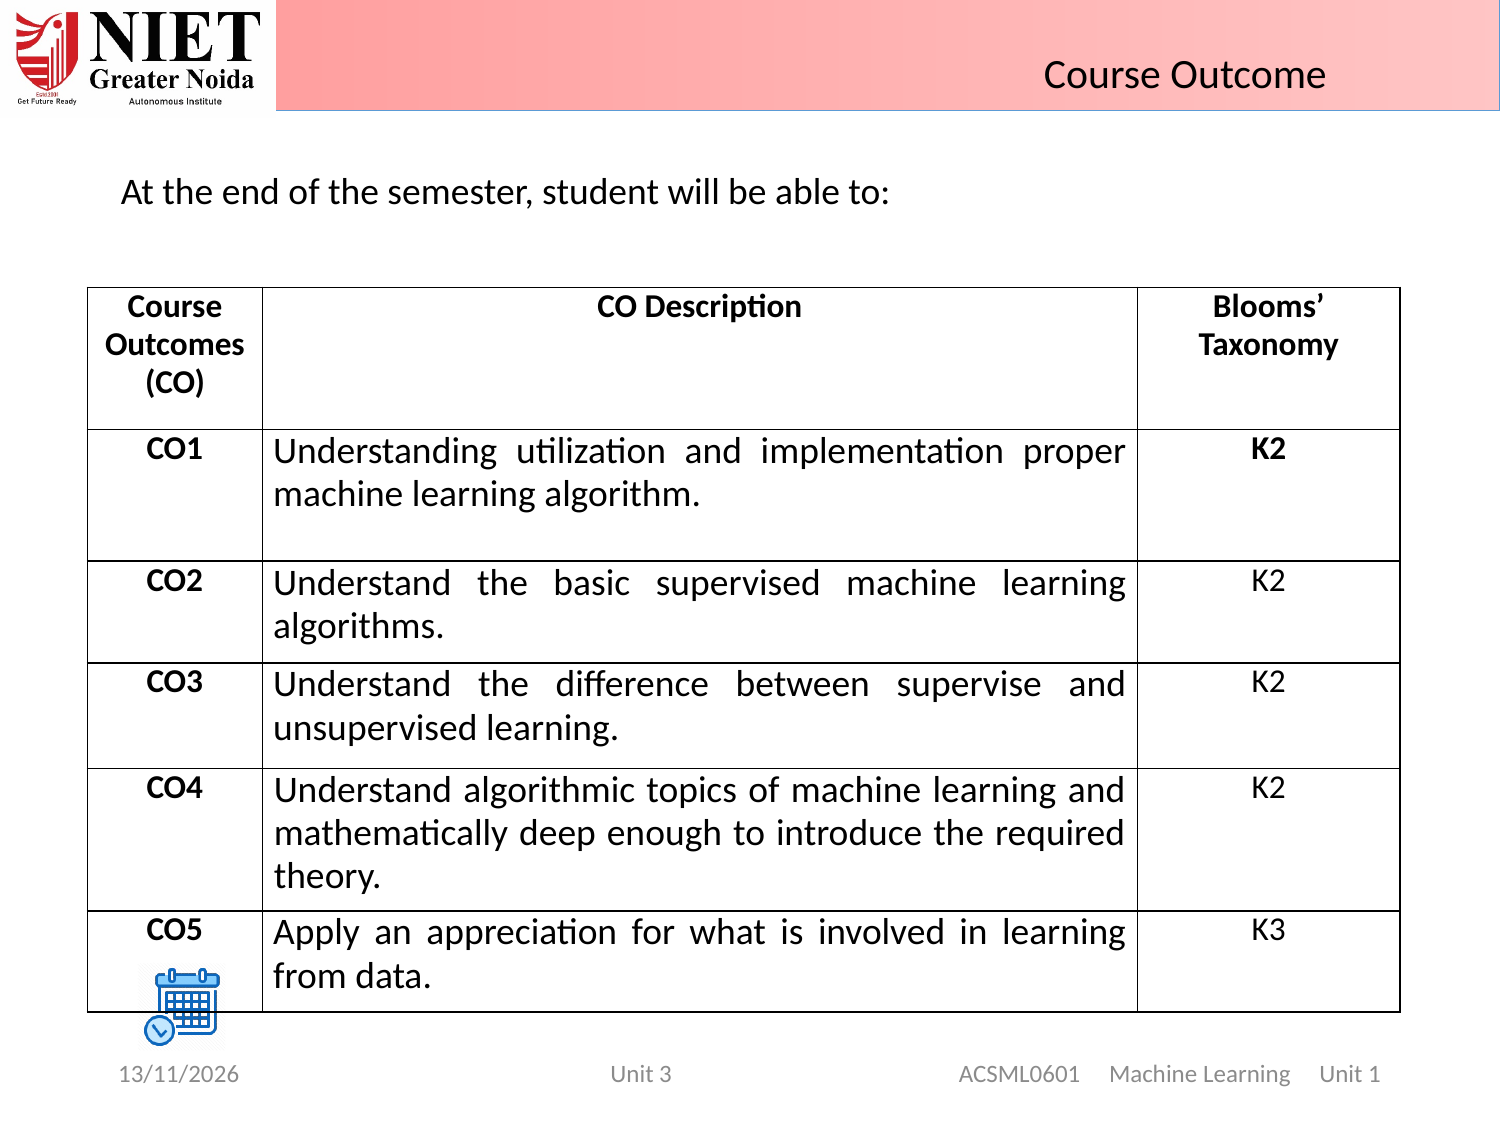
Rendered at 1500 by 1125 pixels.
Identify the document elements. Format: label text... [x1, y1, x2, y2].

table_cell Understand the difference between supervise and unsupervised learning. [263, 664, 1137, 768]
table_cell K2 [1138, 664, 1399, 768]
footer Unit 3 [496, 1042, 786, 1103]
table_cell K2 [1138, 769, 1399, 910]
table_header Course Outcomes (CO) [88, 288, 262, 429]
picture [0, 0, 276, 118]
table_cell Understand the basic supervised machine learning algorithms. [263, 562, 1137, 662]
table_cell Understanding utilization and implementation proper machine learning algorithm. [263, 430, 1137, 560]
table_cell K2 [1138, 430, 1399, 560]
table_cell CO1 [88, 430, 262, 560]
table_cell K2 [1138, 562, 1399, 662]
table_header Blooms’ Taxonomy [1138, 288, 1399, 429]
table_header CO Description [263, 288, 1137, 429]
table_cell CO3 [88, 664, 262, 768]
slide_number ACSML0601 Machine Learning Unit 1 [878, 1042, 1397, 1103]
table_cell CO5 [88, 912, 262, 1011]
table_cell Understand algorithmic topics of machine learning and mathematically deep enough to introduce the required theory. [263, 769, 1137, 910]
text_box Course Outcome [279, 0, 1401, 104]
table_cell K3 [1138, 912, 1399, 1011]
picture [137, 1013, 226, 1042]
text_box At the end of the semester, student will be able to: [106, 160, 907, 265]
table_cell Apply an appreciation for what is involved in learning from data. [263, 912, 1137, 1011]
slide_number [103, 1042, 441, 1103]
table_cell CO2 [88, 562, 262, 662]
table_cell CO4 [88, 769, 262, 910]
